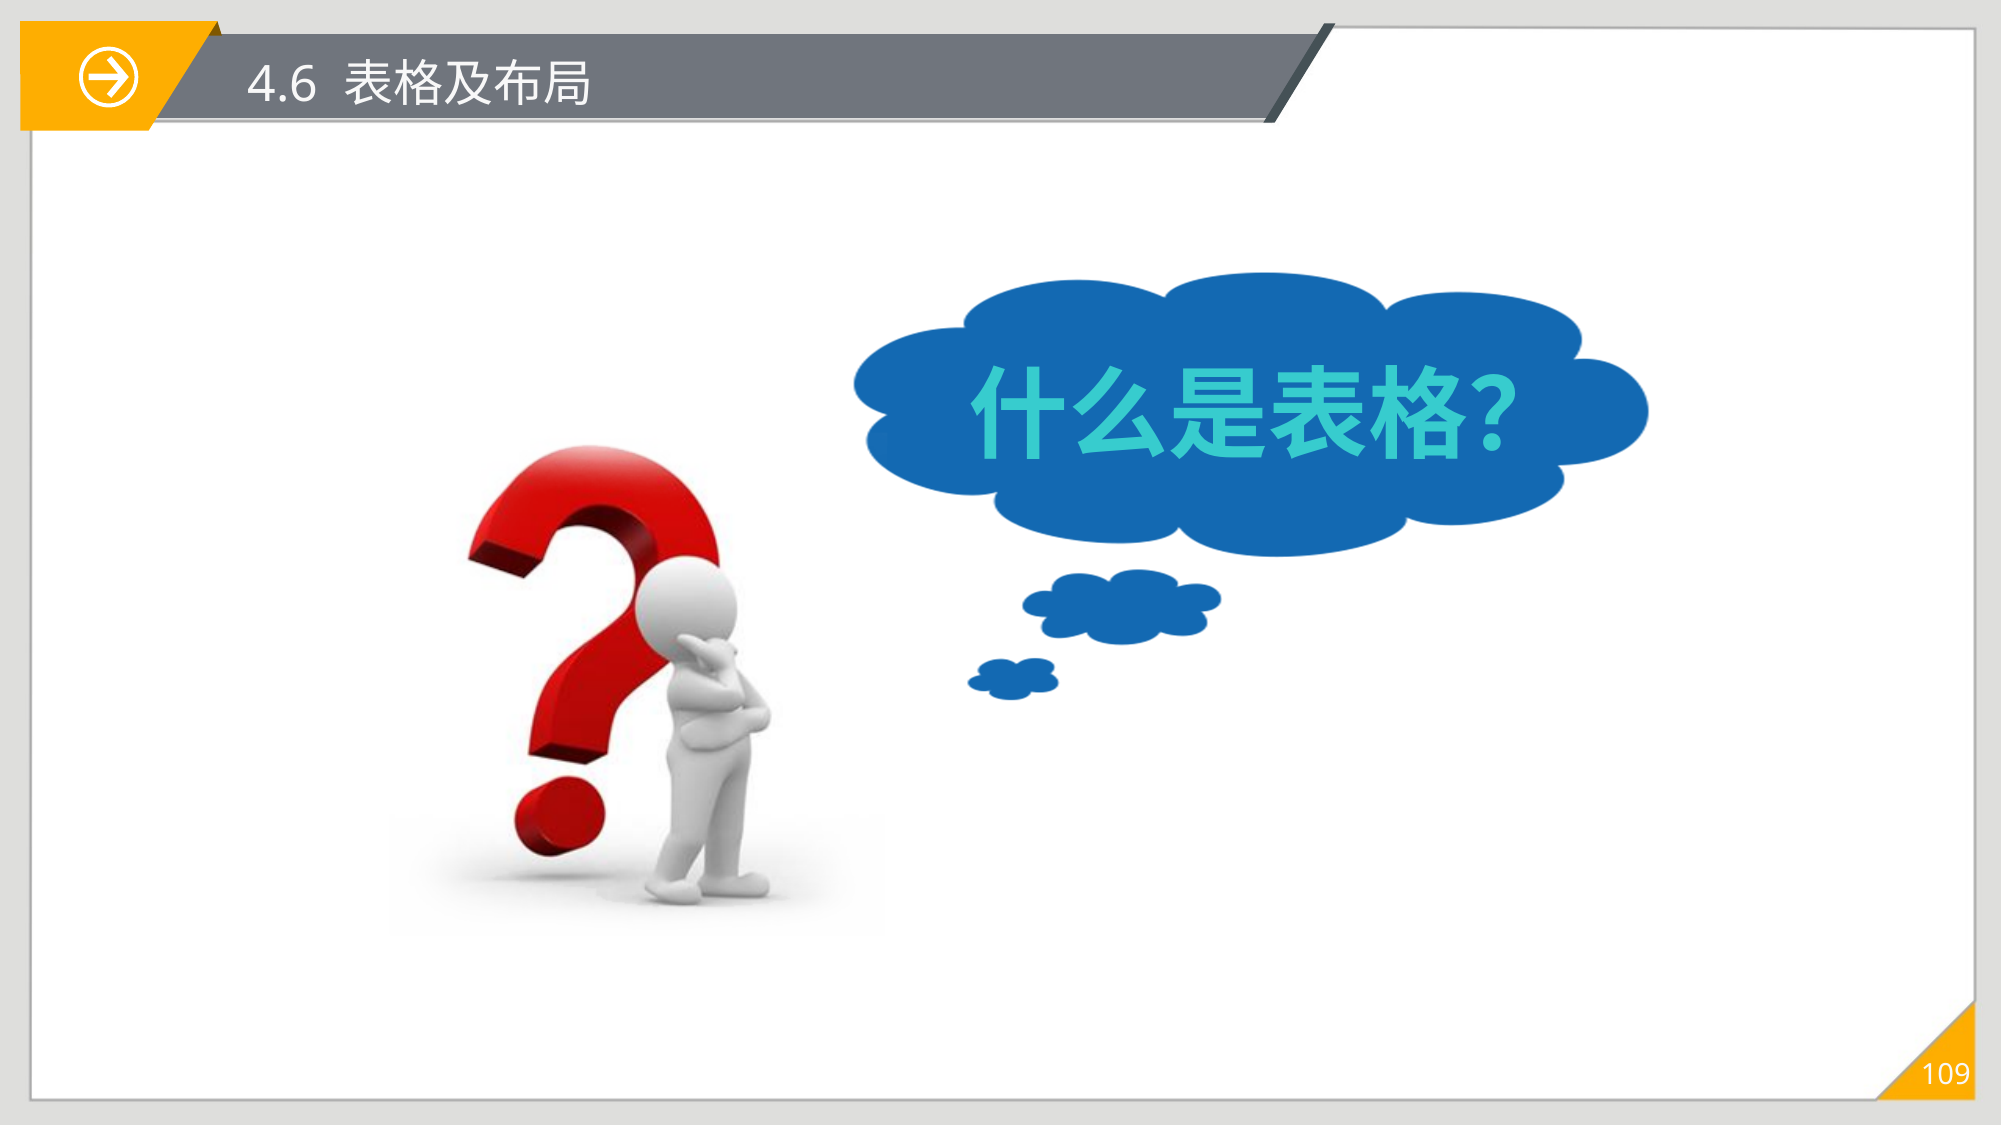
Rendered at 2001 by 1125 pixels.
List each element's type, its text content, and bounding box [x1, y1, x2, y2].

picture [0, 0, 2001, 1125]
title 4.6 表格及布局 [232, 37, 1610, 126]
